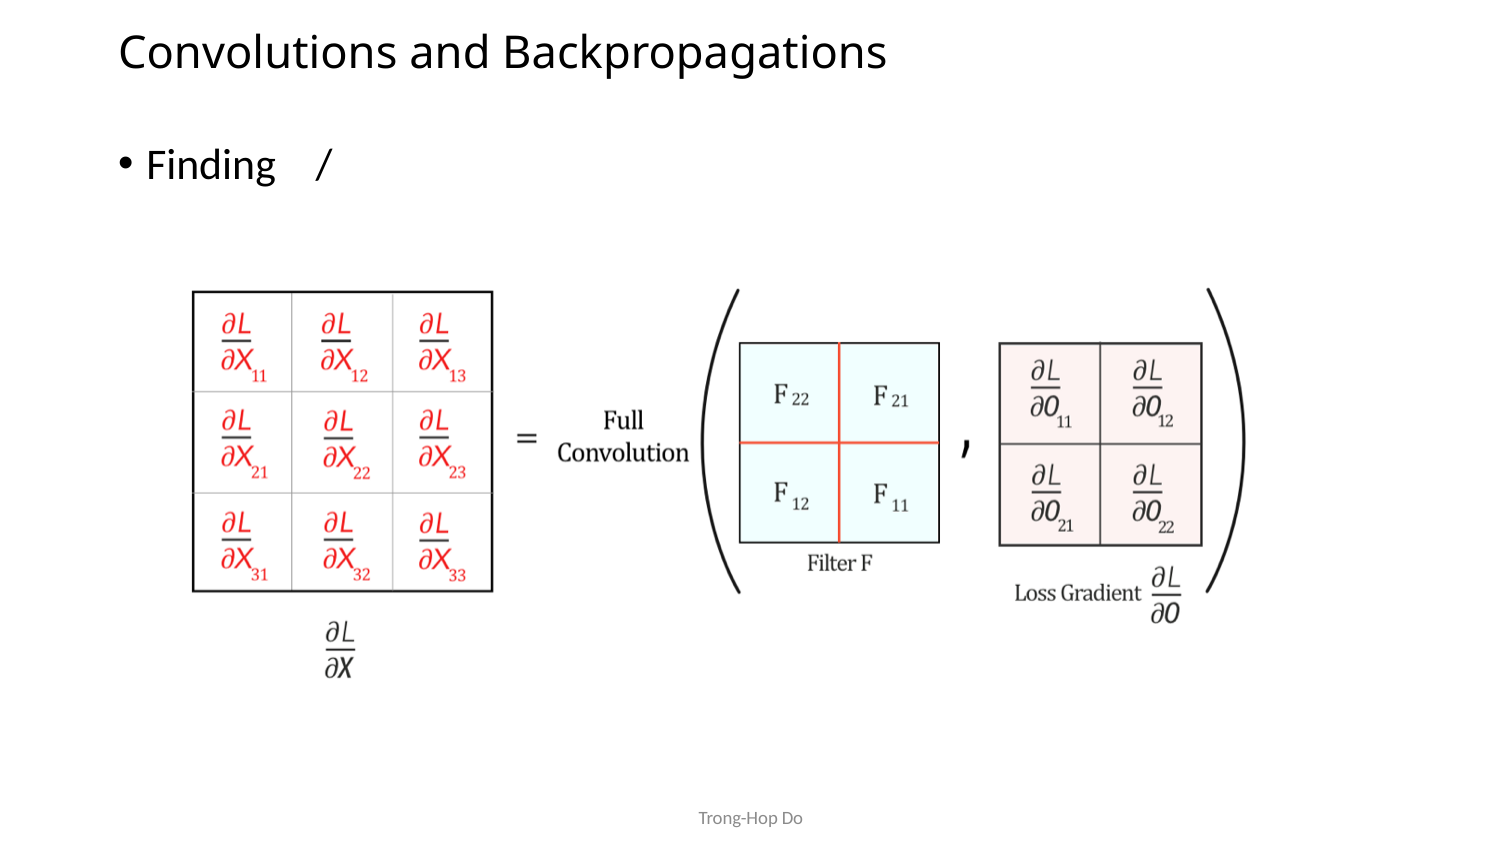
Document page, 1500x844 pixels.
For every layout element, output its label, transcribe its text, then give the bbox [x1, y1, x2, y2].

title Convolutions and Backpropagations [103, 21, 1397, 87]
picture [149, 227, 1275, 710]
footer Trong-Hop Do [496, 782, 1004, 827]
